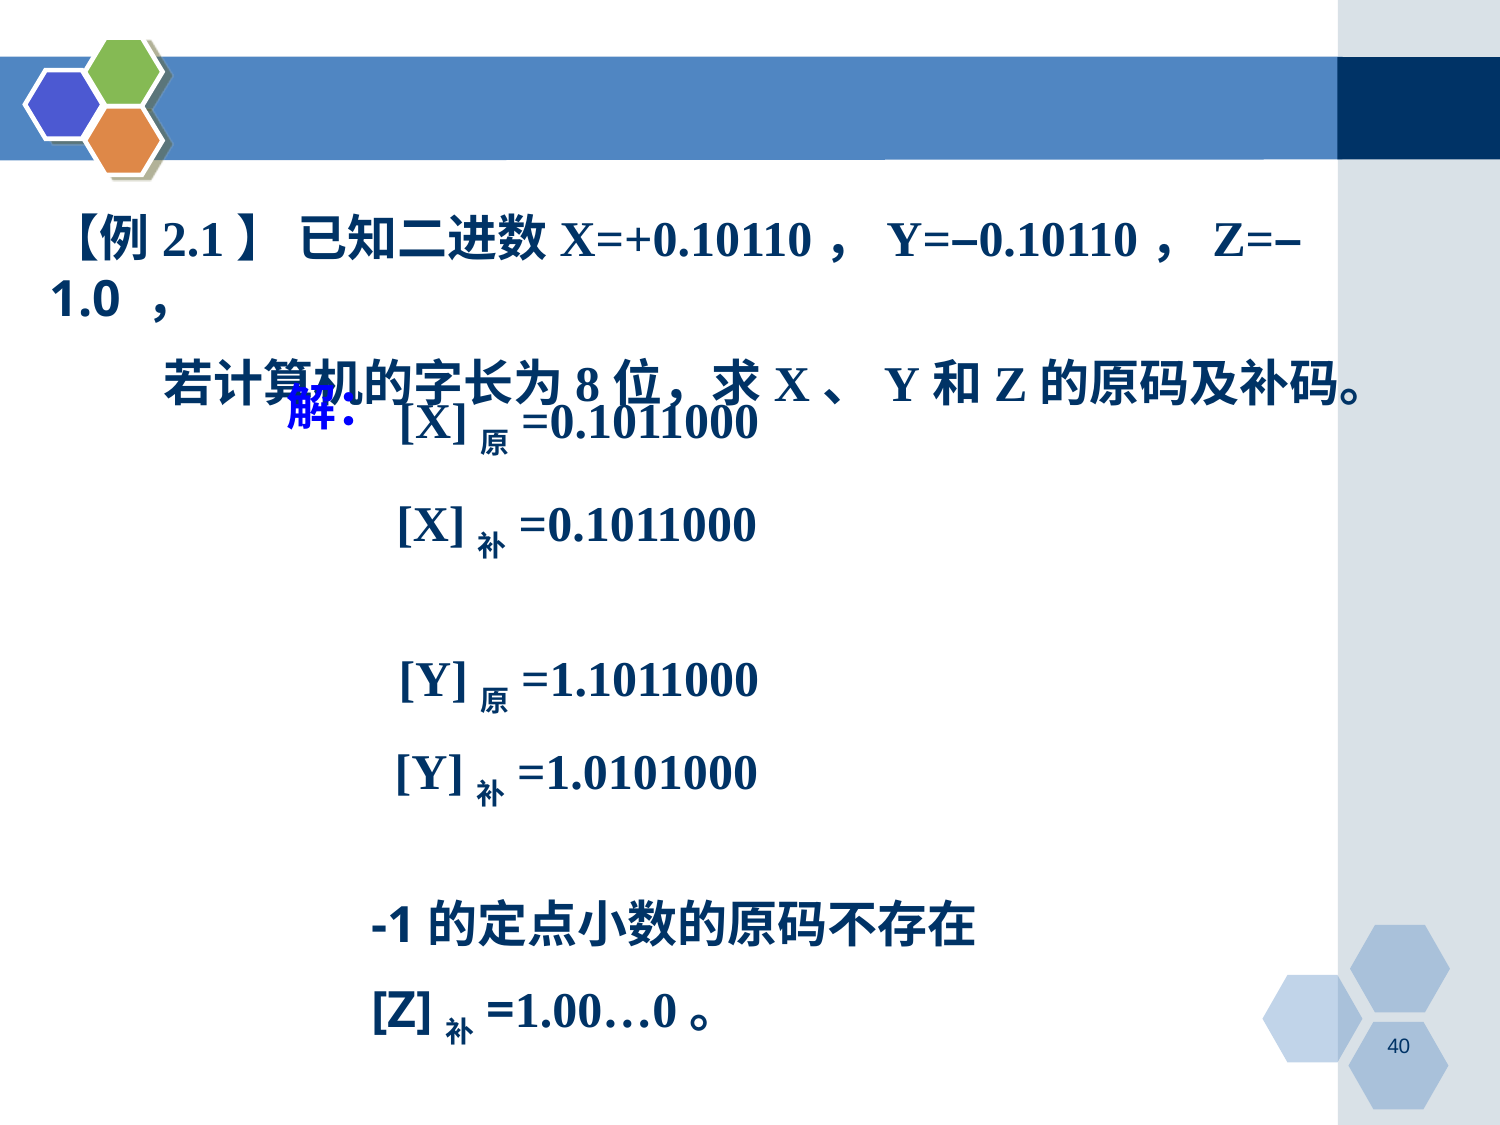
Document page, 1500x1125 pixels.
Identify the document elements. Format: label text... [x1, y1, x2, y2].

text_box 40 [1074, 1056, 1425, 1100]
text_box [X]补=0.1011000 [381, 483, 1055, 570]
text_box 【例2.1】 已知二进数X=+0.10110，Y=–0.10110，Z=–1.0 ， 若计算机的字长为8位，求X、Y和Z的原码及补码。 [35, 199, 1448, 419]
text_box [X]原=0.1011000 [383, 380, 972, 467]
text_box [Y]补=1.0101000 [379, 732, 1114, 818]
text_box -1的定点小数的原码不存在 [Z]补=1.00…0。 [356, 885, 1444, 1056]
text_box [Y]原=1.1011000 [383, 638, 1196, 725]
text_box 解： [271, 368, 402, 444]
